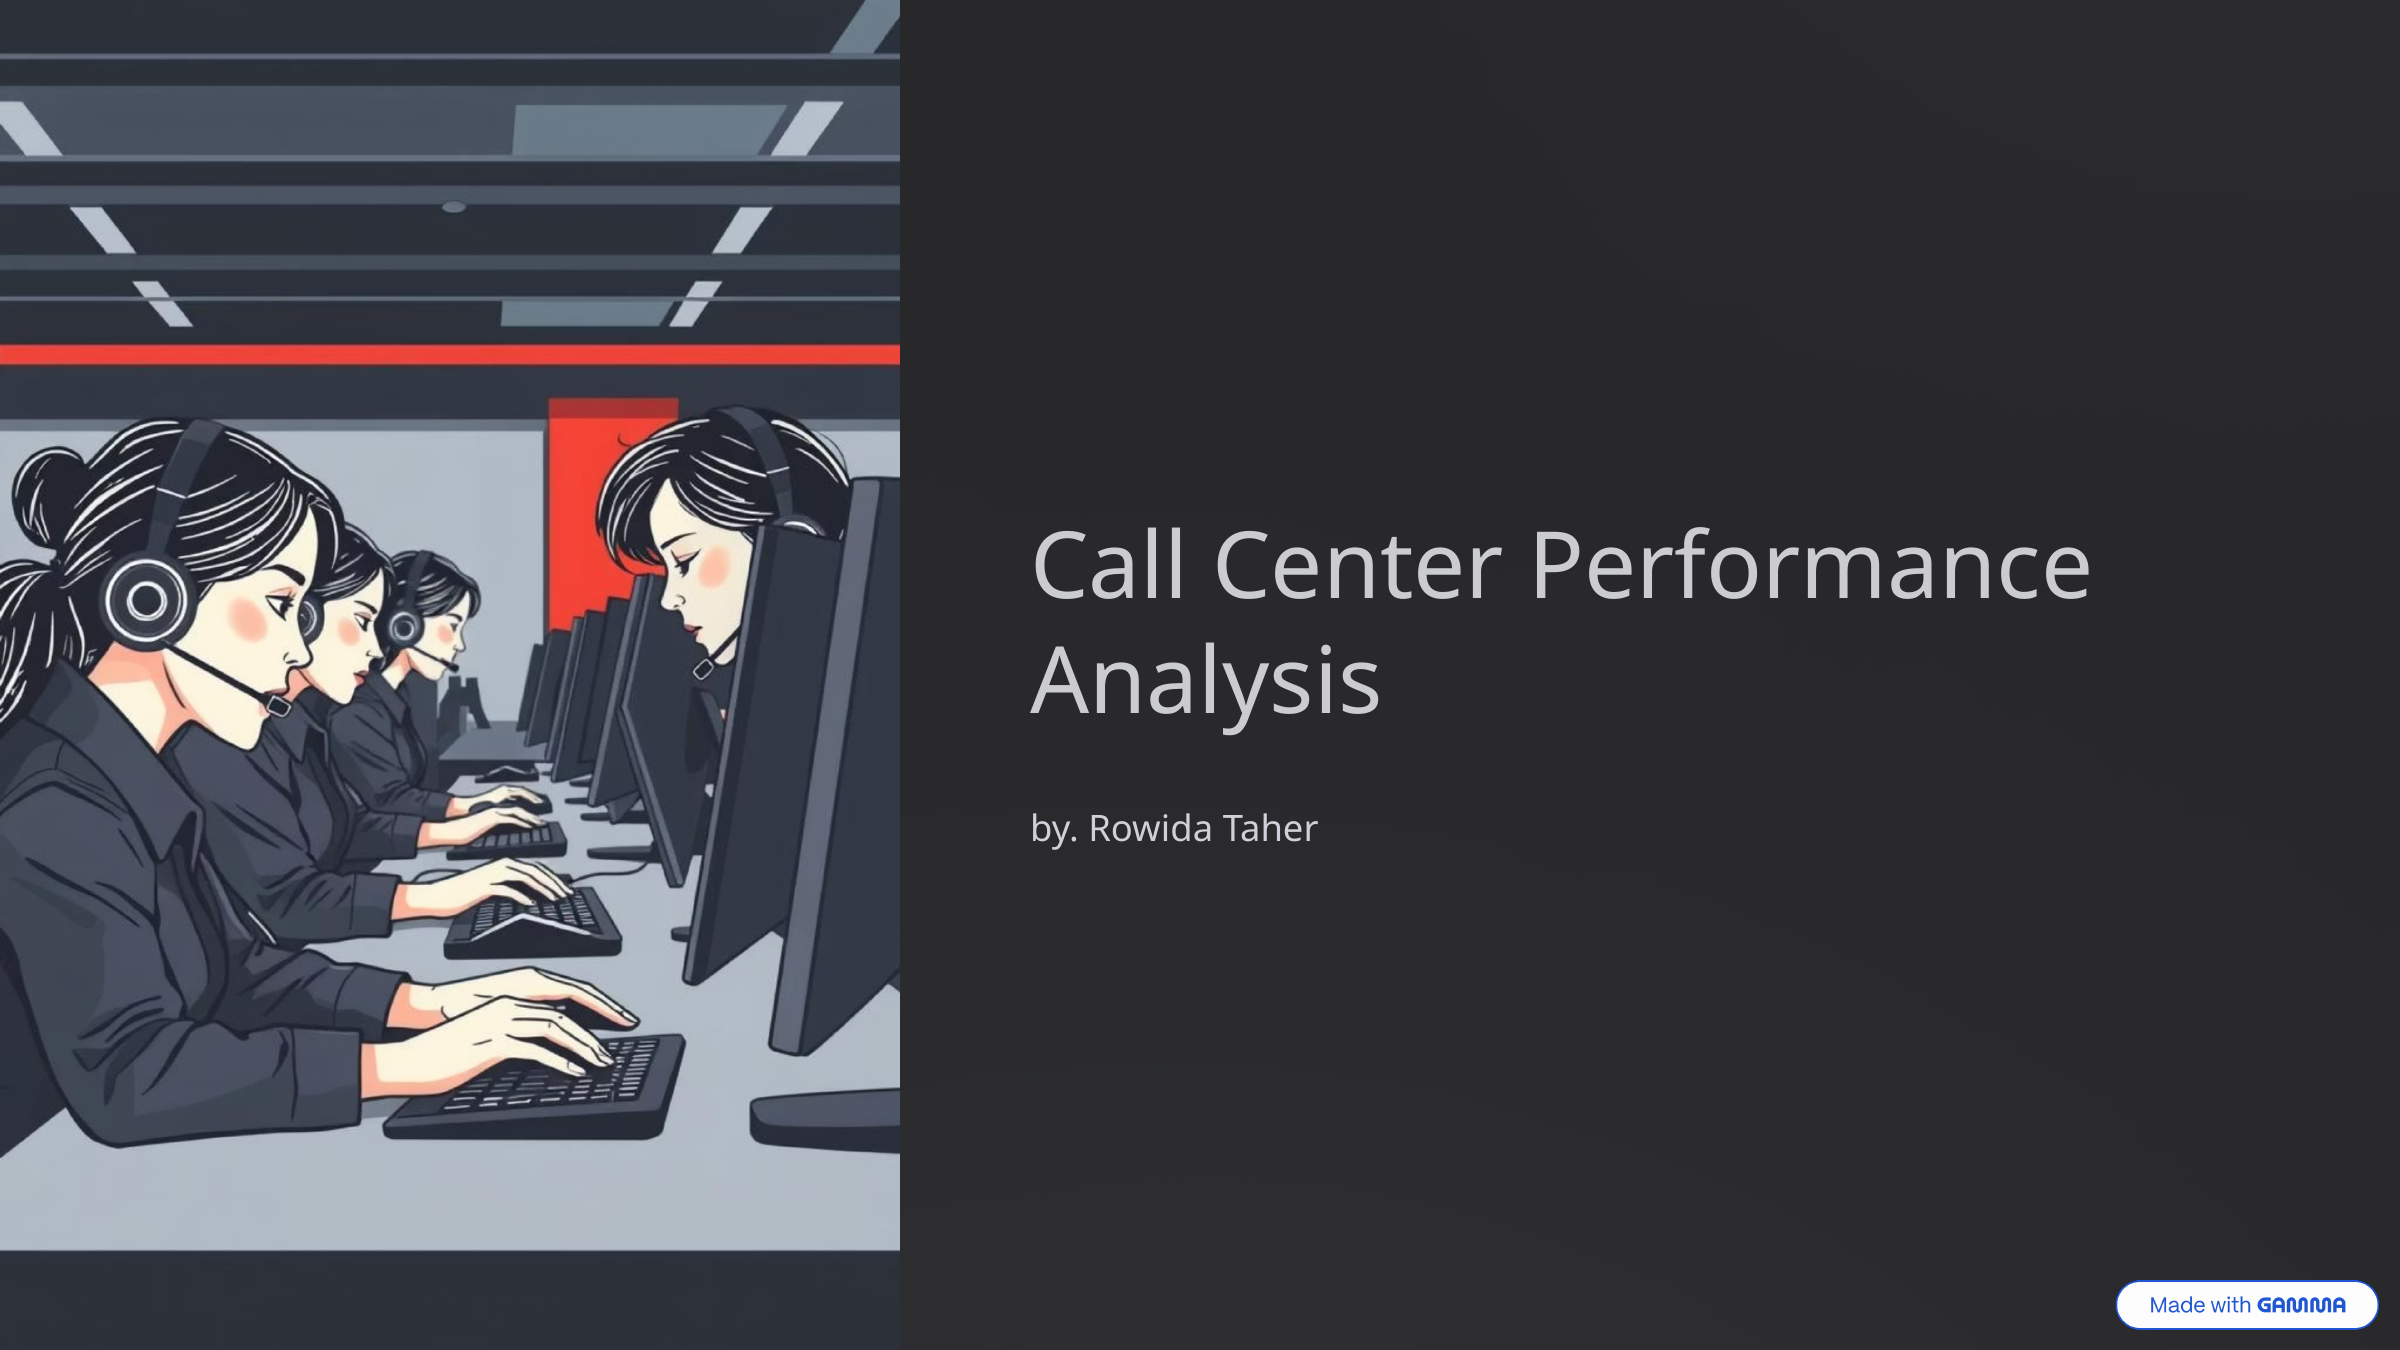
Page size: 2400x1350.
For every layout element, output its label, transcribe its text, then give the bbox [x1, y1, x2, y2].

picture [2106, 1271, 2389, 1339]
text_box by. Rowida Taher [1030, 789, 2270, 849]
picture [0, 0, 900, 1350]
text_box Call Center Performance Analysis [1030, 501, 2270, 734]
